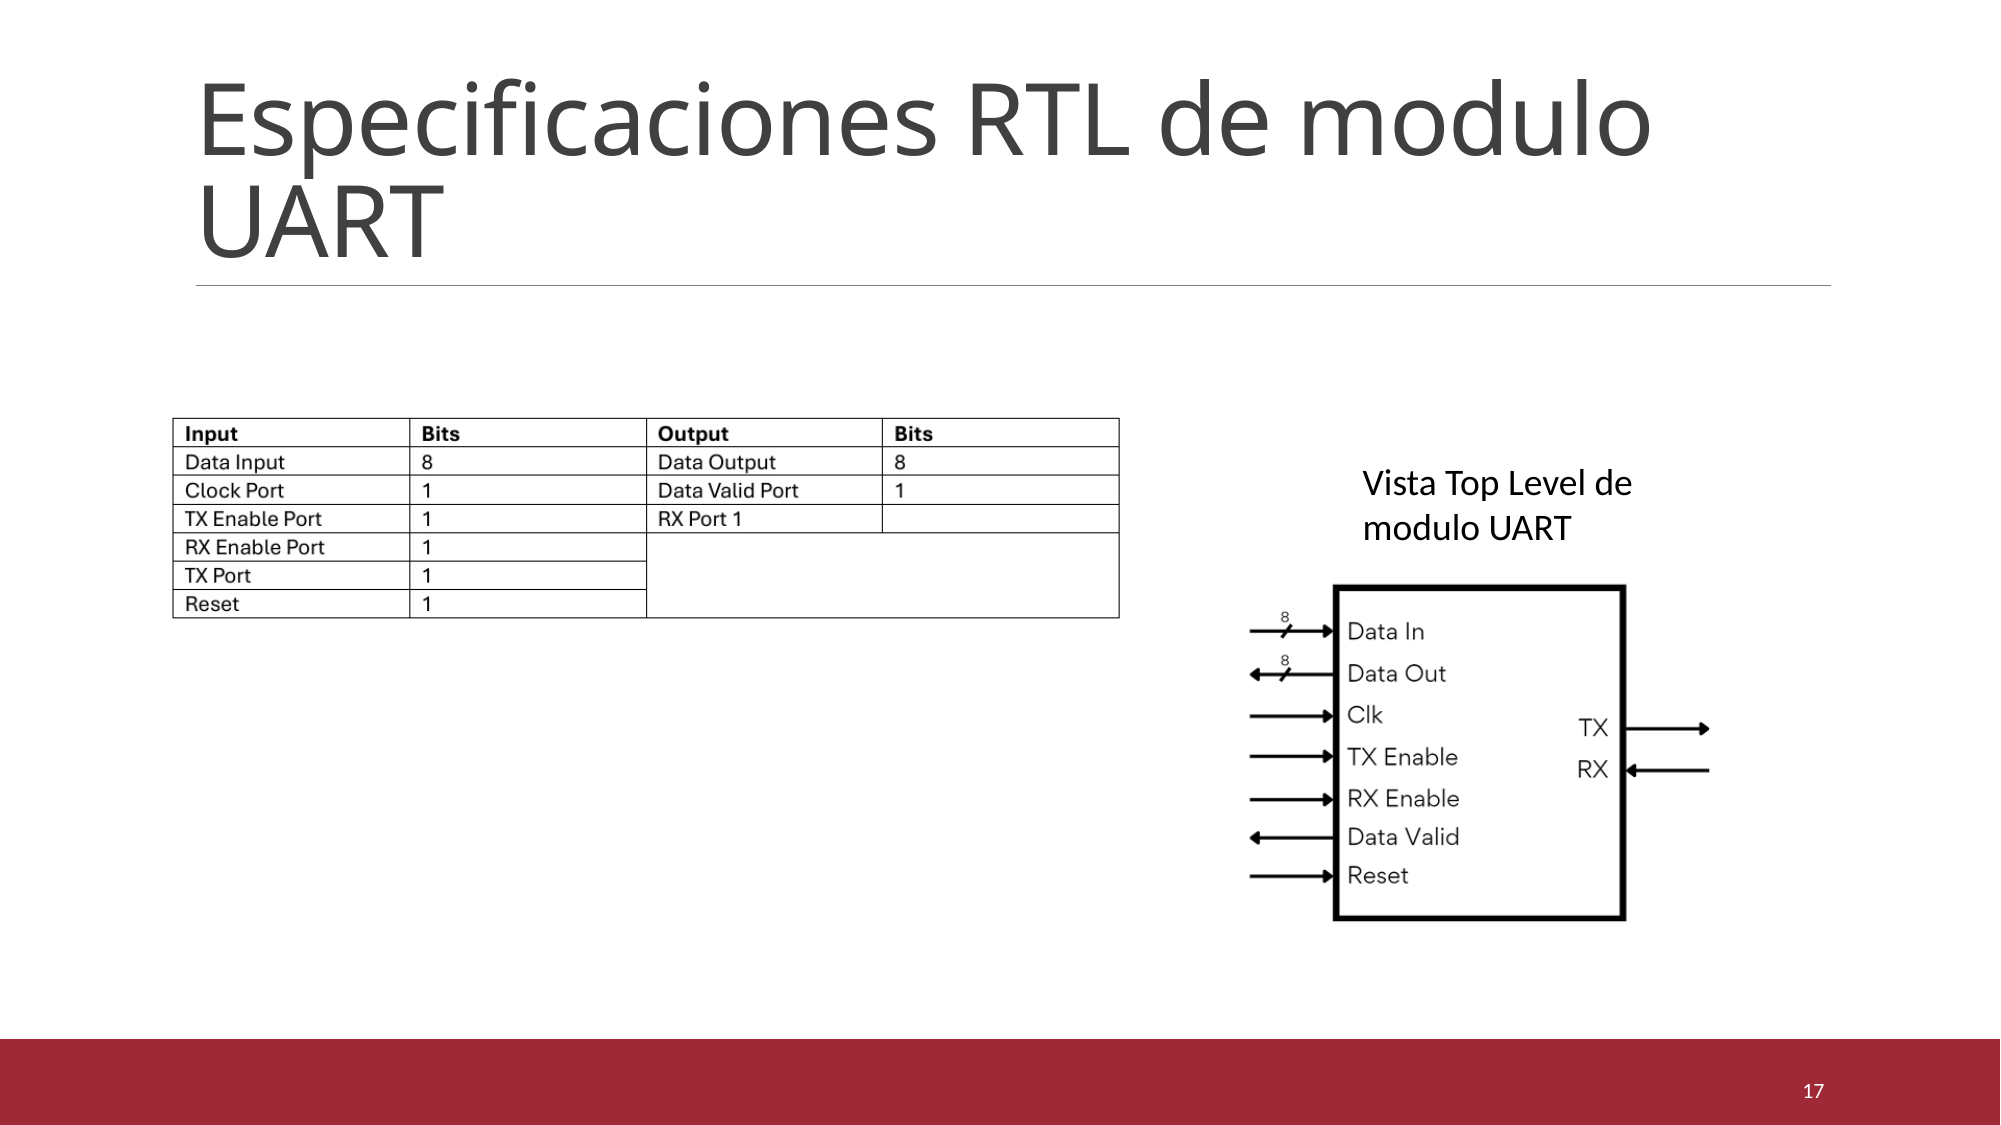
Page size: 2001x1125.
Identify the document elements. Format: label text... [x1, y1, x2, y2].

picture [1215, 568, 1733, 964]
slide_number 17 [1624, 1059, 1840, 1120]
picture [160, 400, 1128, 631]
text_box Vista Top Level de modulo UART [1347, 450, 1732, 555]
title Especificaciones RTL de modulo UART [180, 47, 1830, 285]
